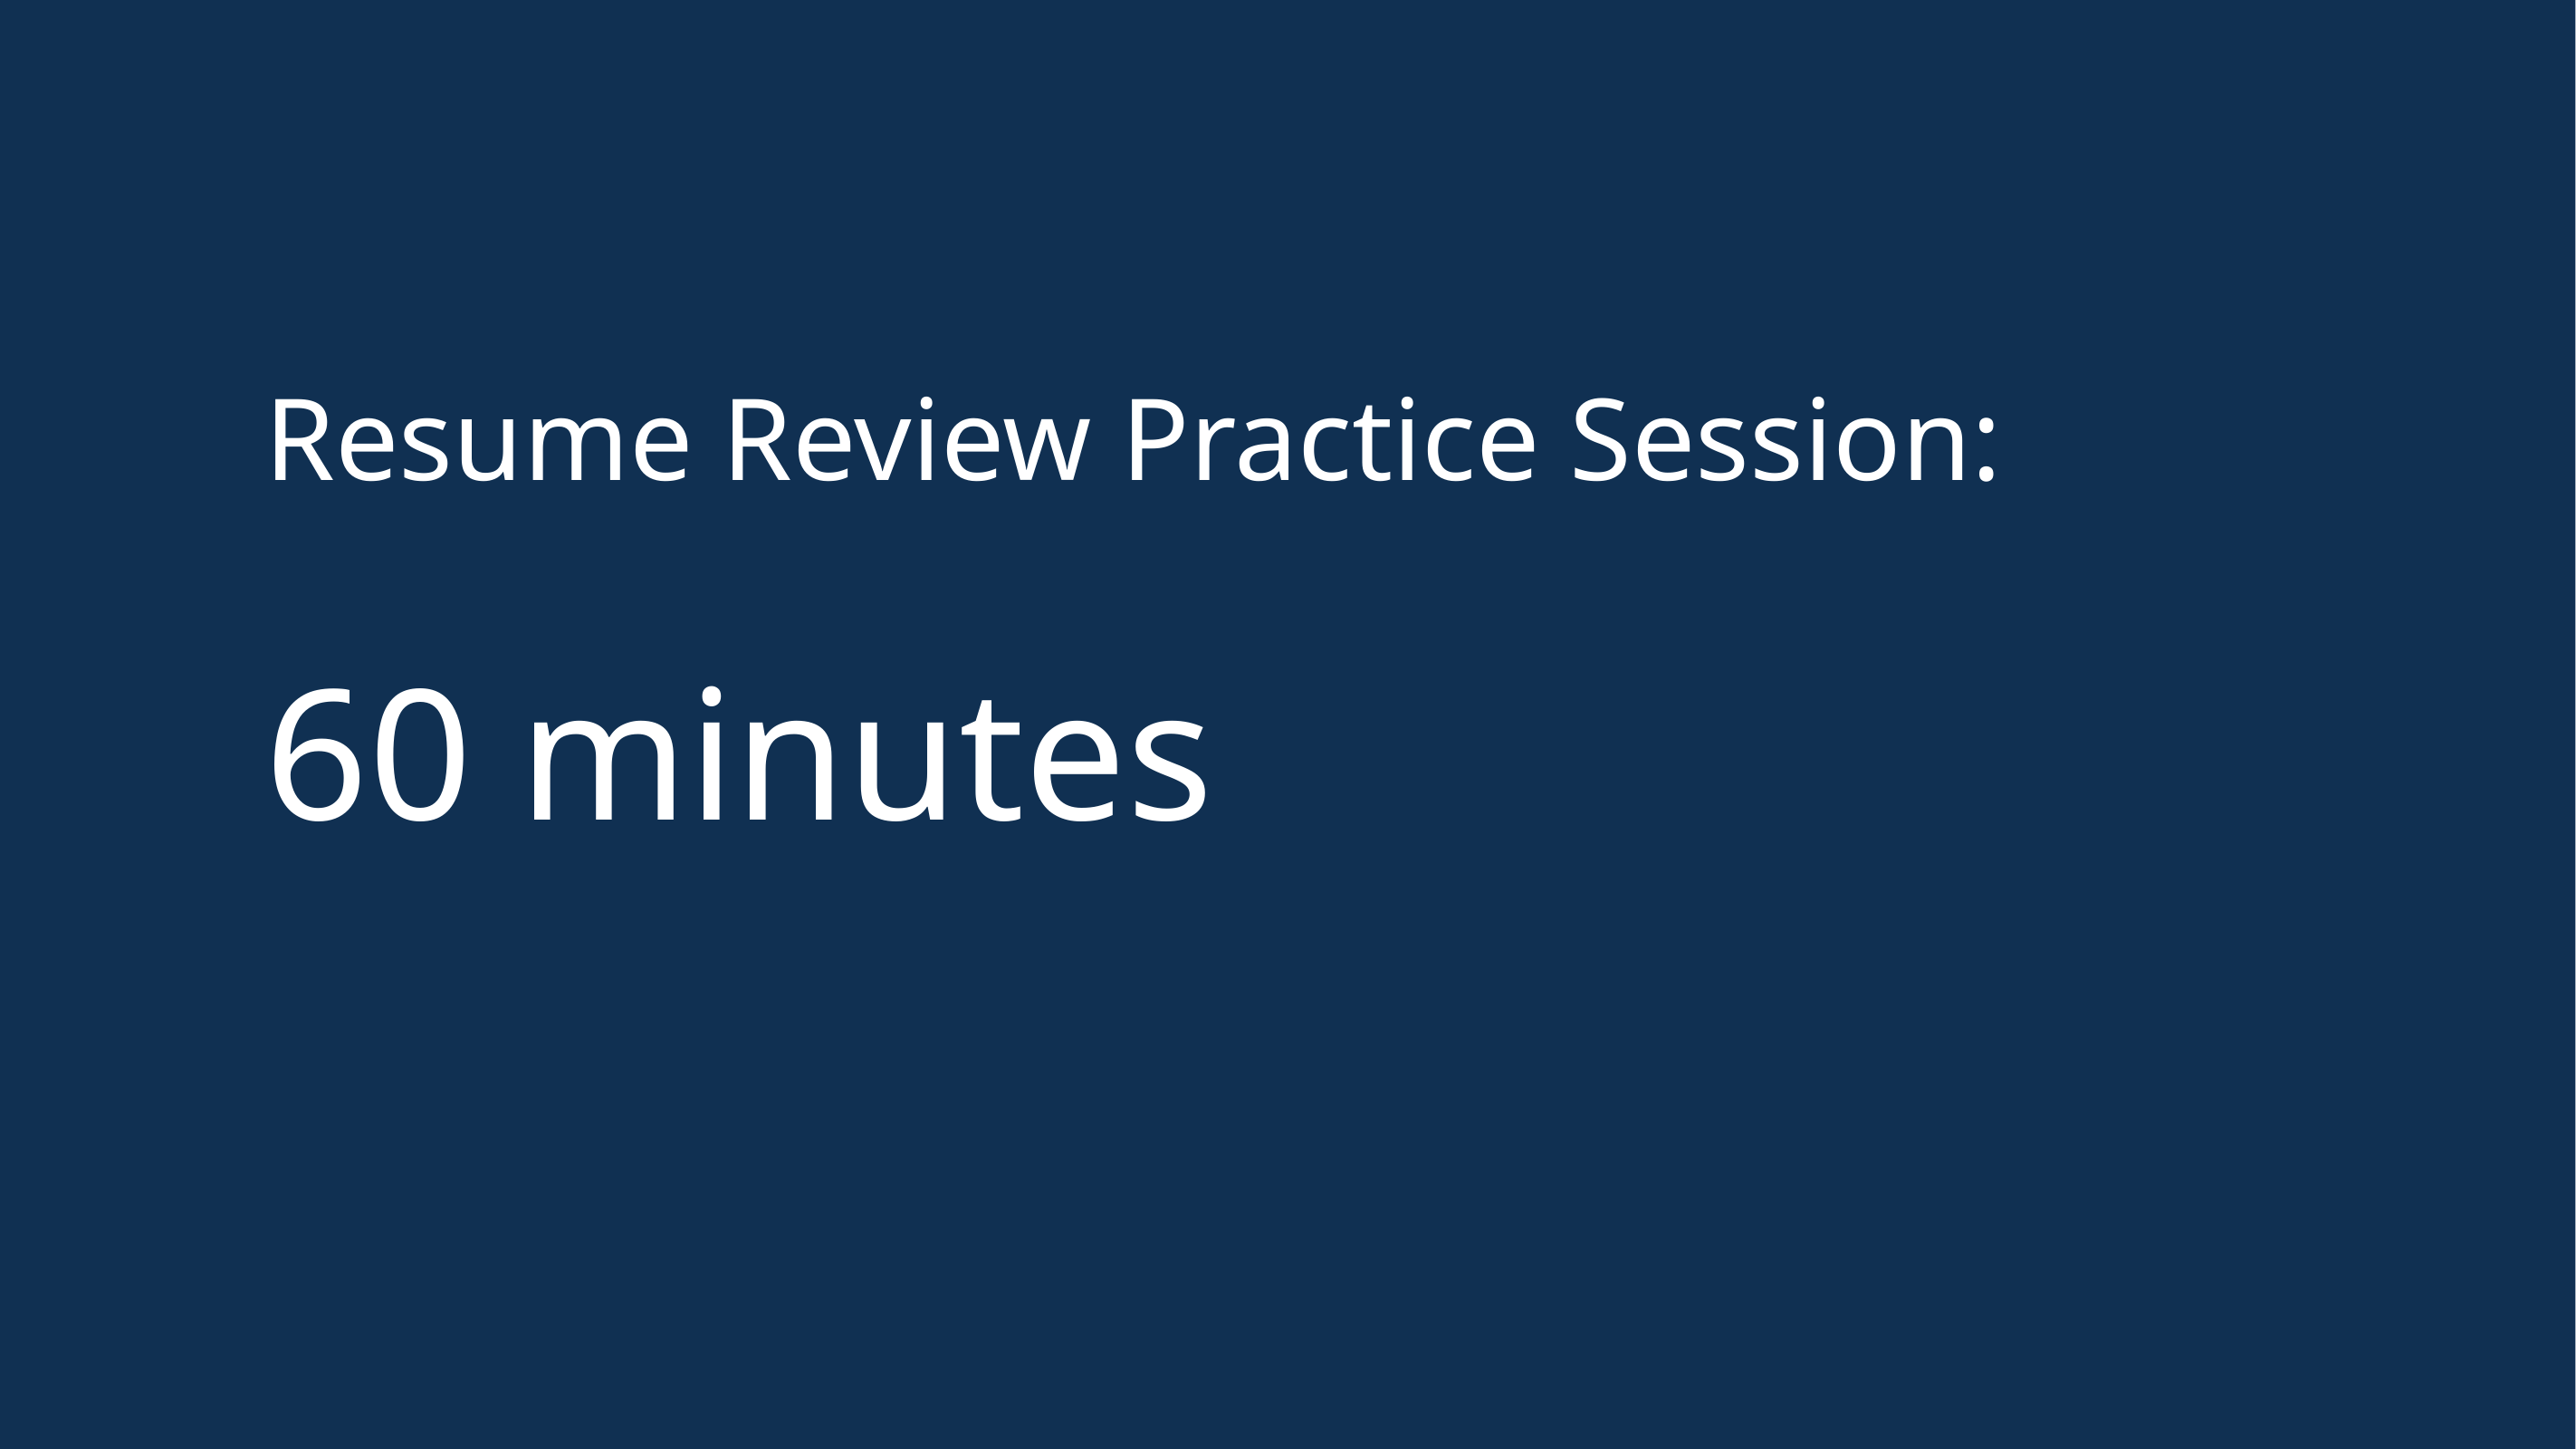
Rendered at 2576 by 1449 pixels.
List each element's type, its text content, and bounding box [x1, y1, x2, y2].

title Resume Review Practice Session: 60 minutes [251, 360, 2324, 1277]
